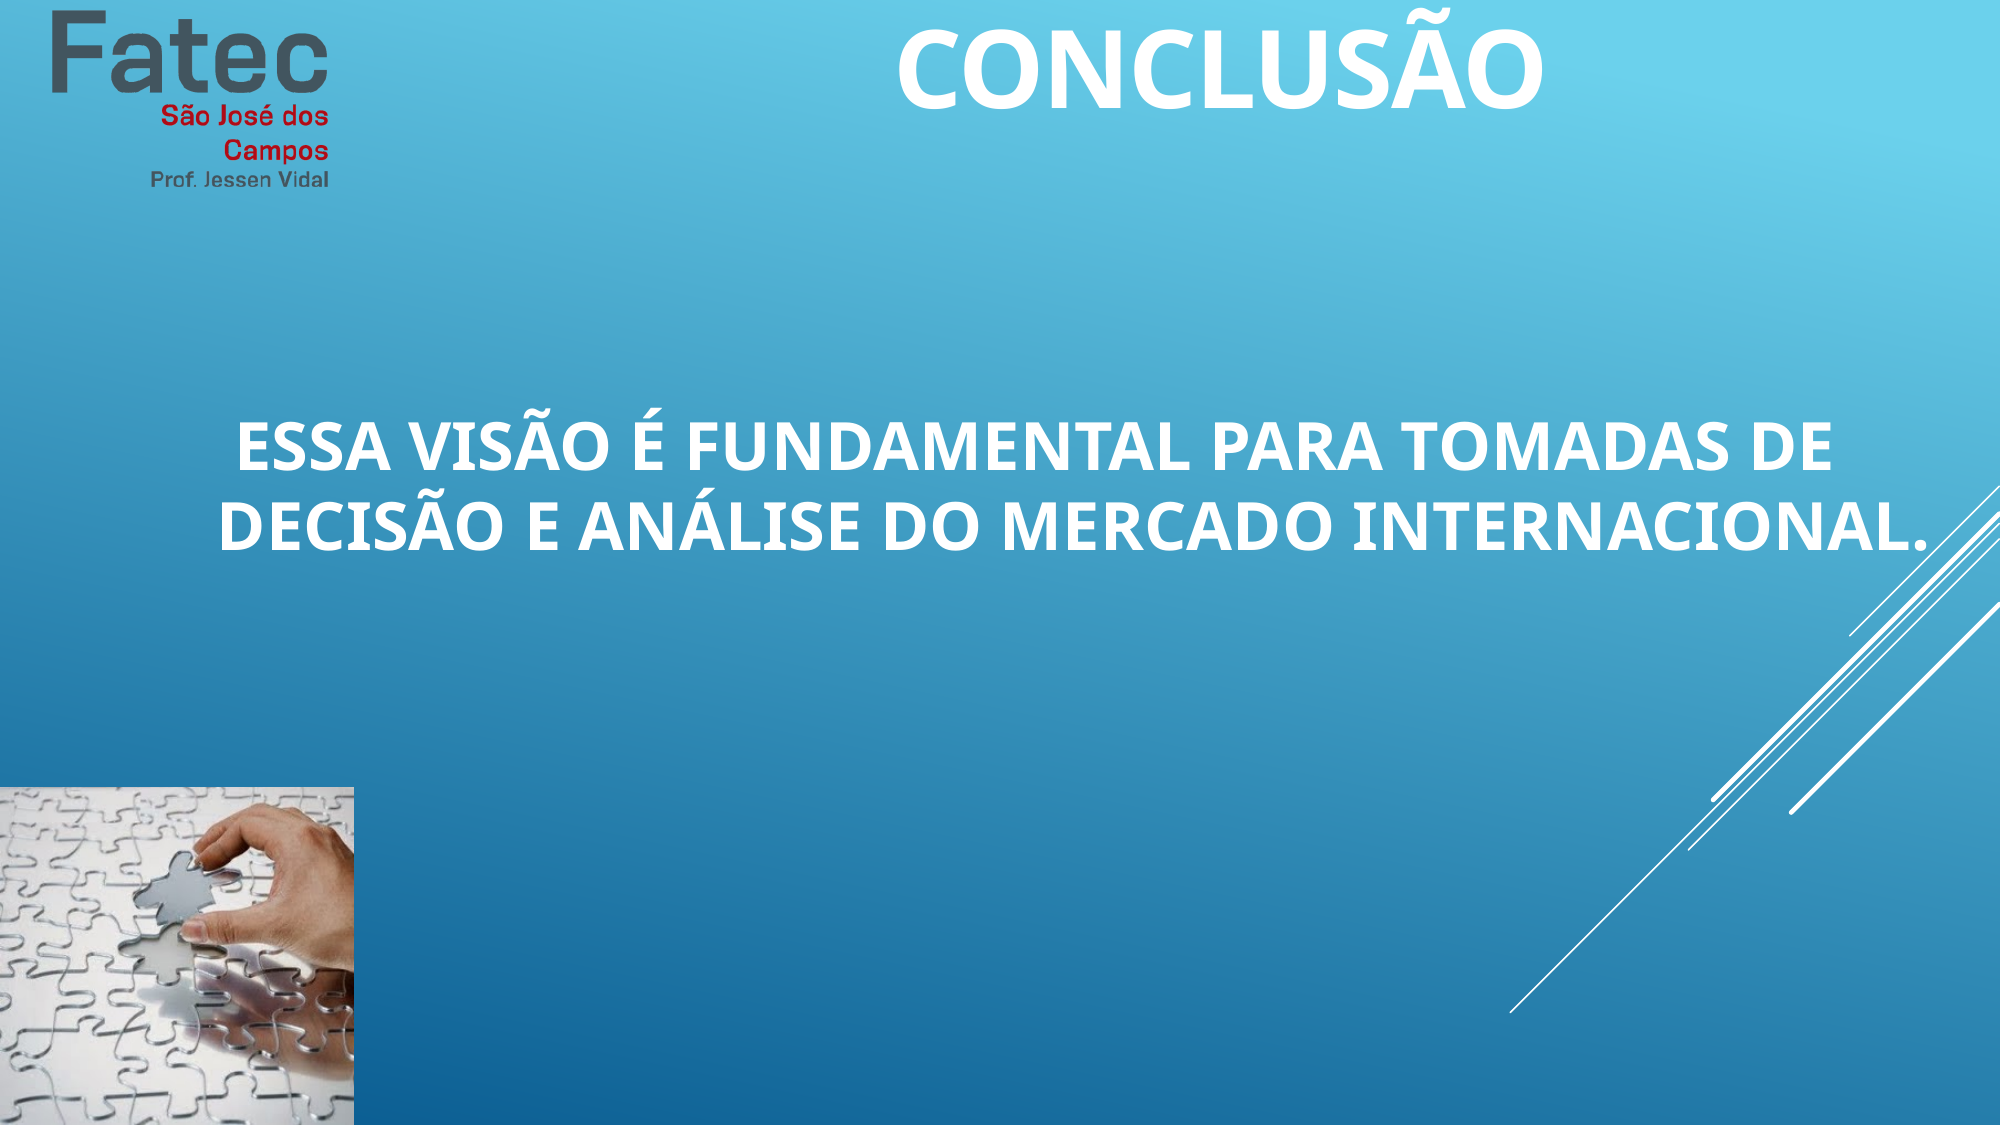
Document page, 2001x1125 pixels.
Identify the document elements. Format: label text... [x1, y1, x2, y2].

picture [5, 10, 373, 187]
picture [0, 786, 354, 1125]
text_box ESSA VISÃO É FUNDAMENTAL PARA TOMADAS DE DECISÃO E ANÁLISE DO MERCADO INTERNACIONAL. [202, 396, 2000, 571]
text_box conclusão [486, 0, 1955, 131]
